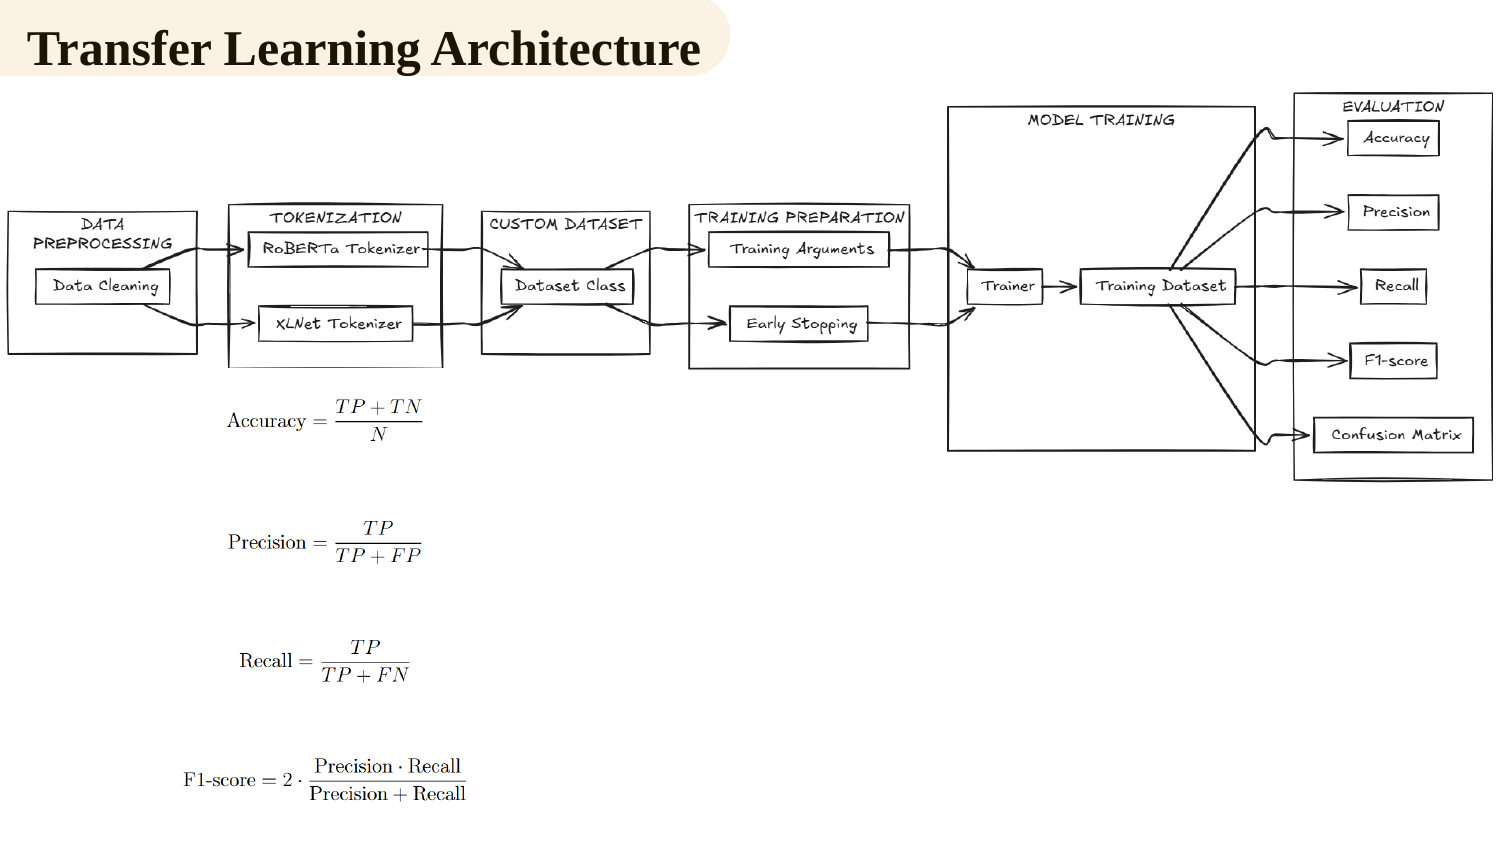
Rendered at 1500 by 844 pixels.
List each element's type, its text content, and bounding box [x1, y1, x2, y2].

text_box [0, 0, 731, 77]
picture [0, 84, 1500, 822]
title Transfer Learning Architecture [0, 0, 898, 83]
